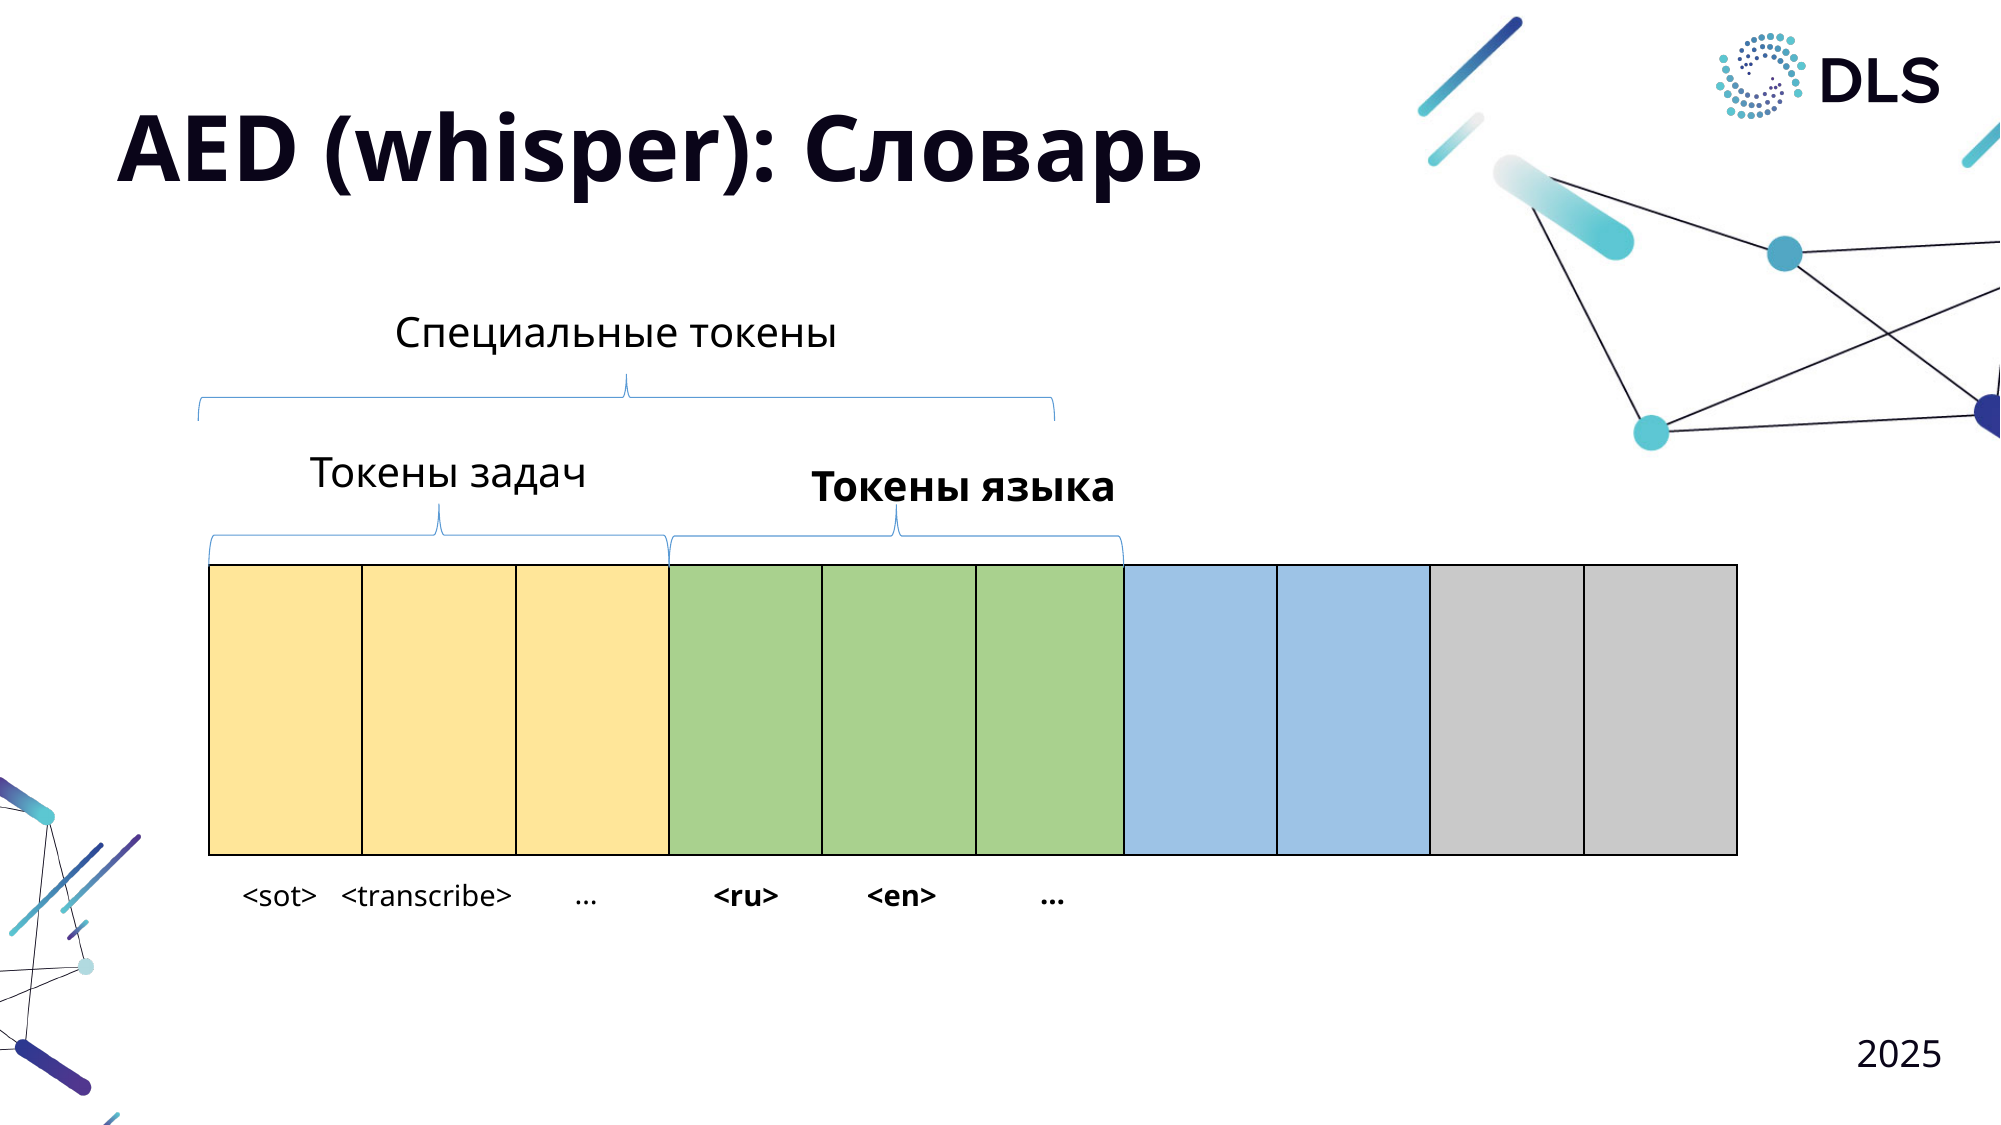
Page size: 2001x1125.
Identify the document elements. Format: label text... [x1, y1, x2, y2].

list 2025 [1745, 1022, 1958, 1079]
text_box [1276, 564, 1429, 856]
text_box [668, 568, 821, 856]
text_box [197, 373, 1056, 421]
text_box … [559, 867, 616, 918]
picture [0, 0, 2000, 1125]
text_box [1583, 564, 1738, 856]
text_box <ru> [698, 870, 822, 920]
text_box Специальные токены [379, 298, 873, 363]
text_box [668, 504, 1125, 568]
text_box [821, 568, 975, 856]
text_box <sot> [227, 870, 326, 920]
text_box [975, 568, 1123, 856]
text_box <en> [852, 870, 975, 921]
text_box [208, 504, 669, 567]
text_box <transcribe> [326, 870, 628, 920]
text_box [1123, 564, 1276, 856]
text_box [1429, 564, 1583, 856]
text_box [361, 567, 515, 856]
text_box Токены языка [796, 452, 1140, 517]
text_box [208, 567, 361, 856]
text_box … [1025, 867, 1082, 918]
title AED (whisper): Словарь [102, 42, 1787, 261]
text_box [515, 567, 668, 856]
text_box Токены задач [295, 438, 657, 504]
